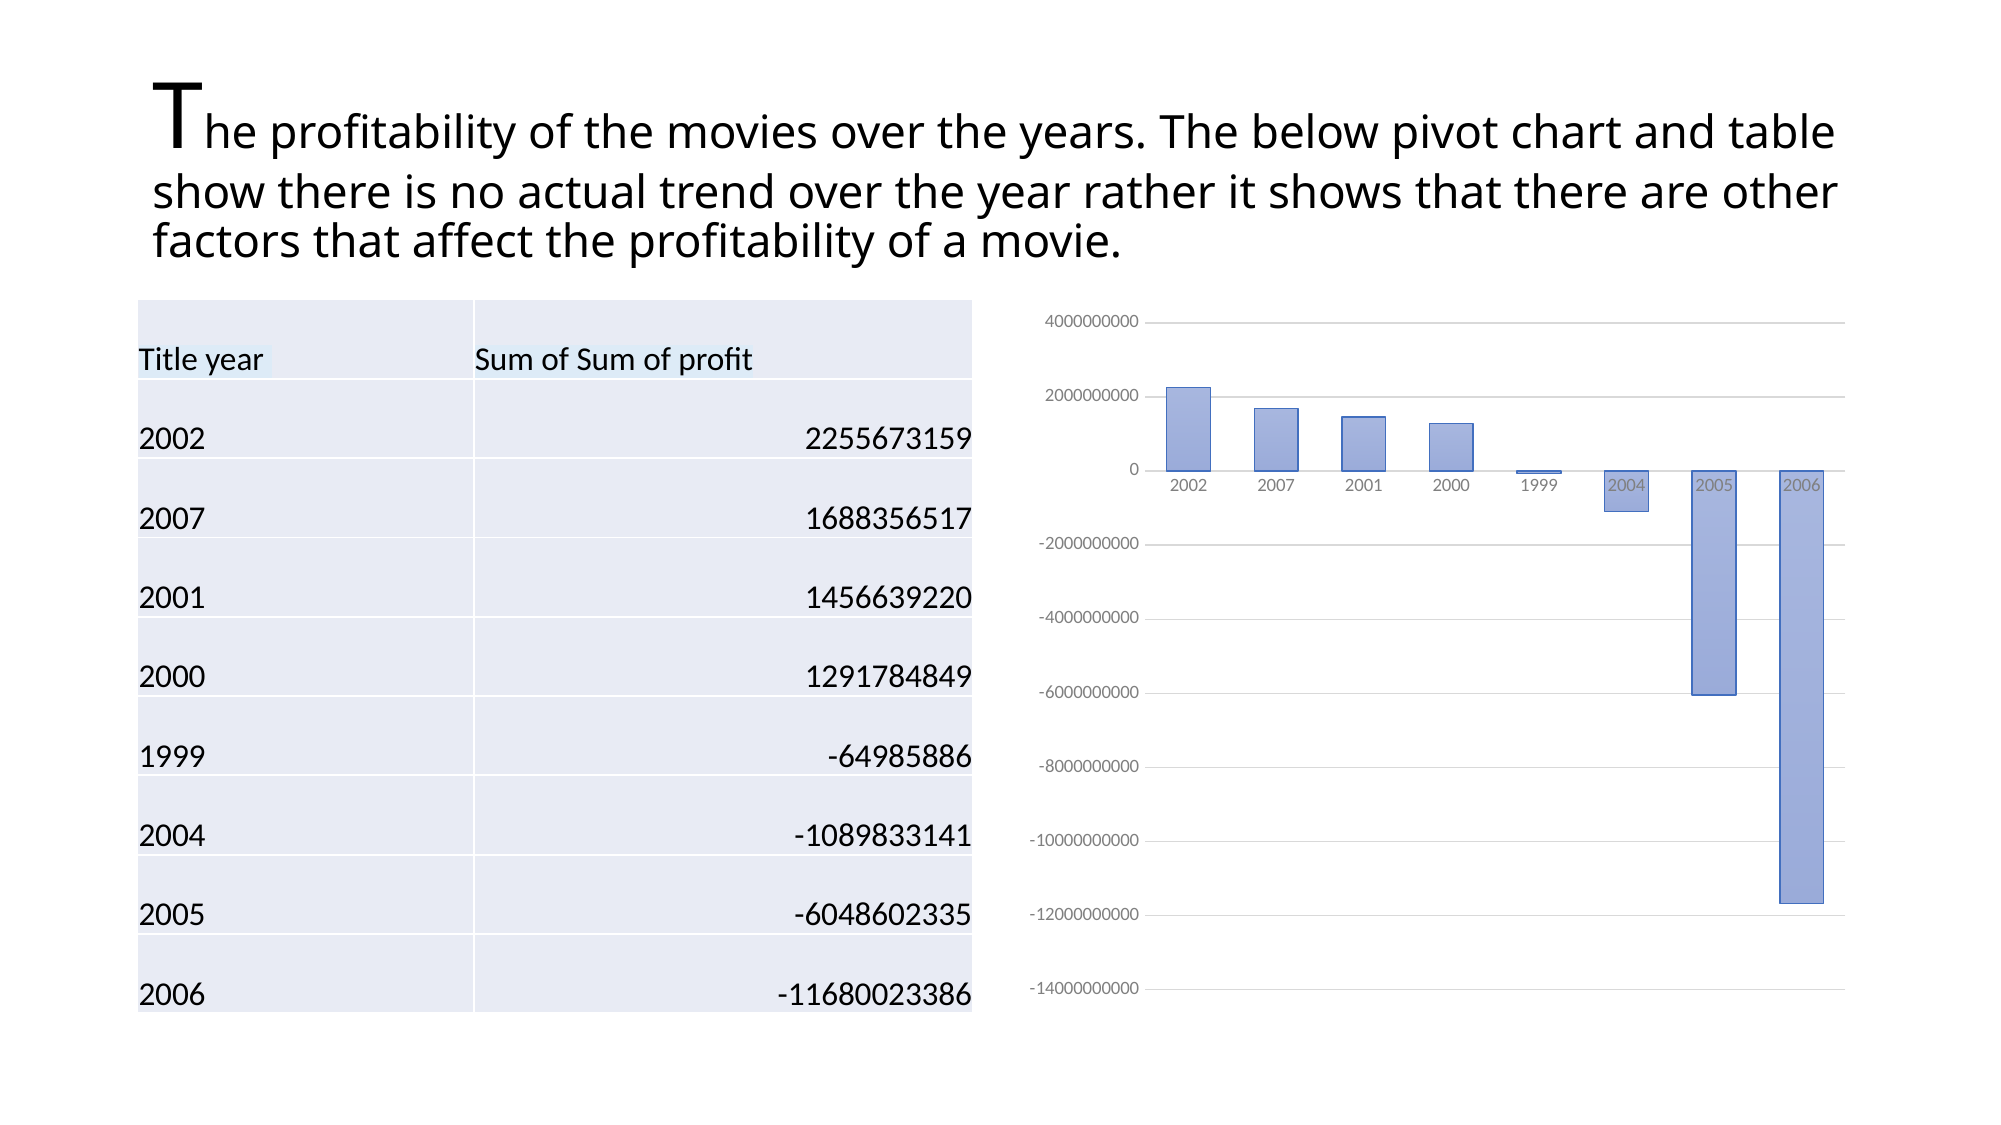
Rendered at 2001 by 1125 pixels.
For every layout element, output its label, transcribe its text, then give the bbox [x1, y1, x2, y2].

table_cell 2000 [138, 618, 473, 695]
table_header Title year [138, 300, 473, 378]
table_cell 1999 [138, 697, 473, 774]
table_cell -6048602335 [475, 856, 972, 933]
table_cell -11680023386 [475, 935, 972, 1012]
table_cell 2255673159 [475, 380, 972, 457]
table_cell 2004 [138, 776, 473, 854]
table_cell 2006 [138, 935, 473, 1012]
table_cell 2002 [138, 380, 473, 457]
table_cell -64985886 [475, 697, 972, 774]
table_header Sum of Sum of profit [475, 300, 972, 378]
table_cell 1291784849 [475, 618, 972, 695]
table_cell 1688356517 [475, 459, 972, 537]
table_cell 2005 [138, 856, 473, 933]
table_cell 2001 [138, 538, 473, 616]
title The profitability of the movies over the years. The below pivot chart and table show there is no actual trend over the year rather it shows that there are other factors that affect the profitability of a movie. [137, 59, 1863, 278]
table_cell 2007 [138, 459, 473, 537]
table_cell 1456639220 [475, 538, 972, 616]
table_cell -1089833141 [475, 776, 972, 854]
chart [1012, 299, 1863, 1014]
